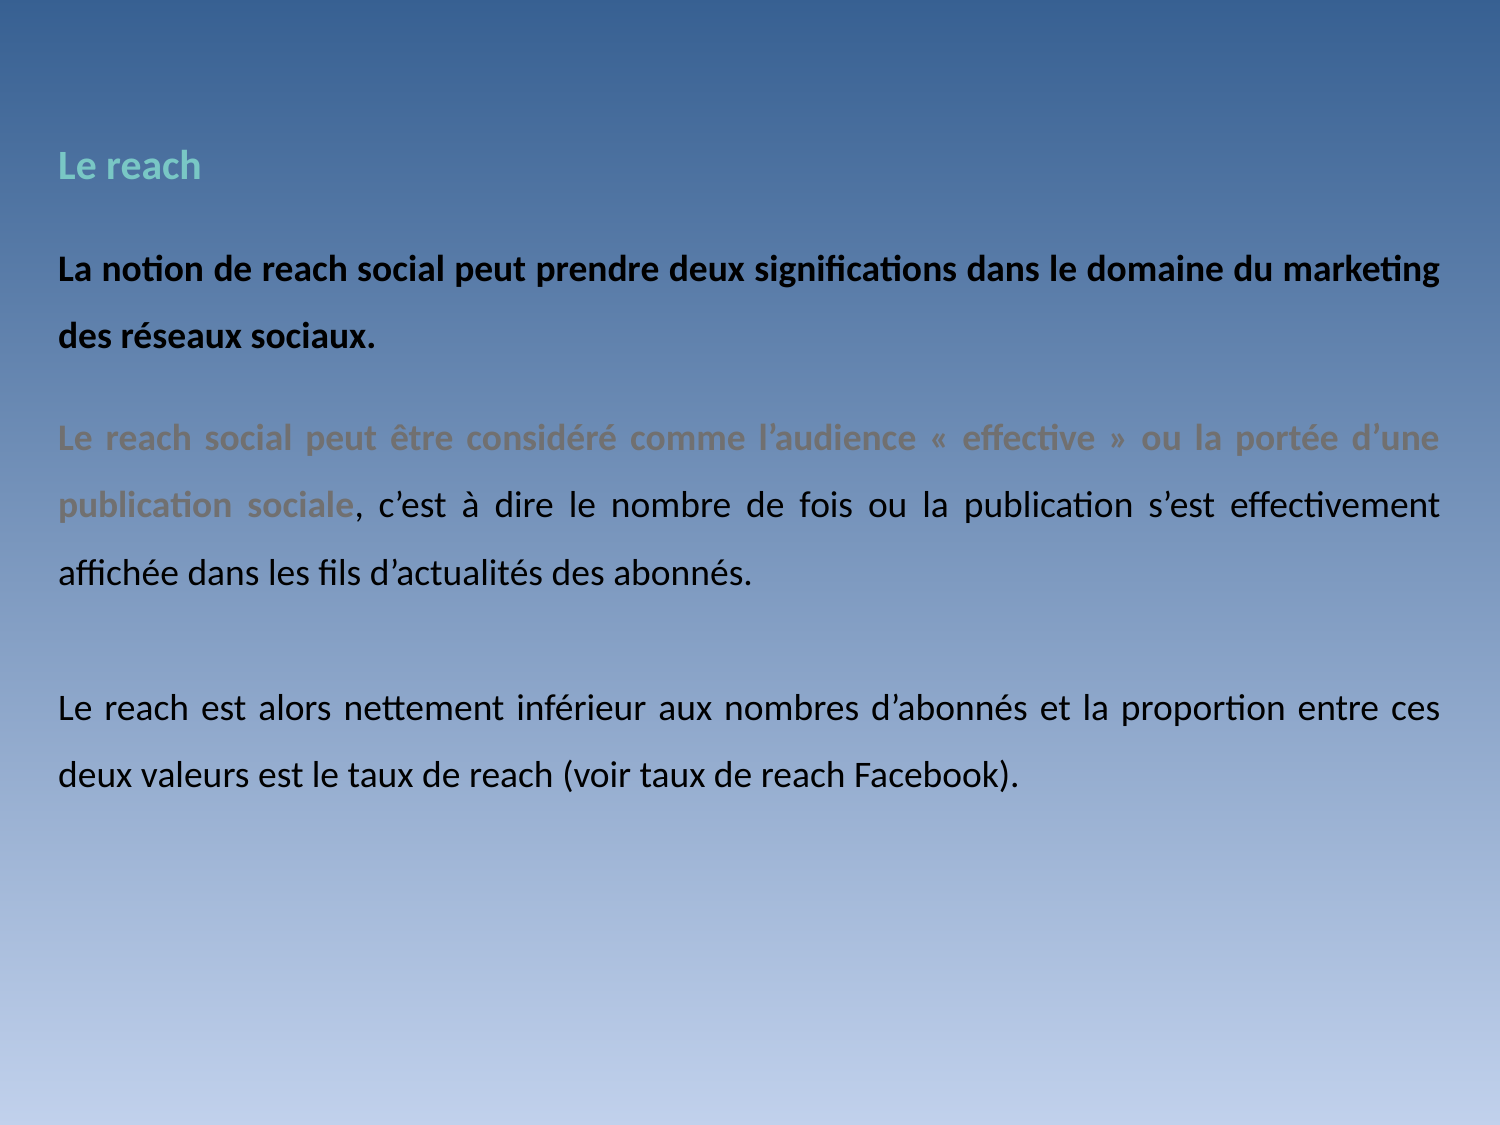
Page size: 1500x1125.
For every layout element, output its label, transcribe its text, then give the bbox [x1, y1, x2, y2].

text_box Le reach La notion de reach social peut prendre deux significations dans le domaine du marketing des réseaux sociaux. Le reach social peut être considéré comme l’audience « effective » ou la portée d’une publication sociale, c’est à dire le nombre de fois ou la publication s’est effectivement affichée dans les fils d’actualités des abonnés. Le reach est alors nettement inférieur aux nombres d’abonnés et la proportion entre ces deux valeurs est le taux de reach (voir taux de reach Facebook). [43, 105, 1457, 803]
